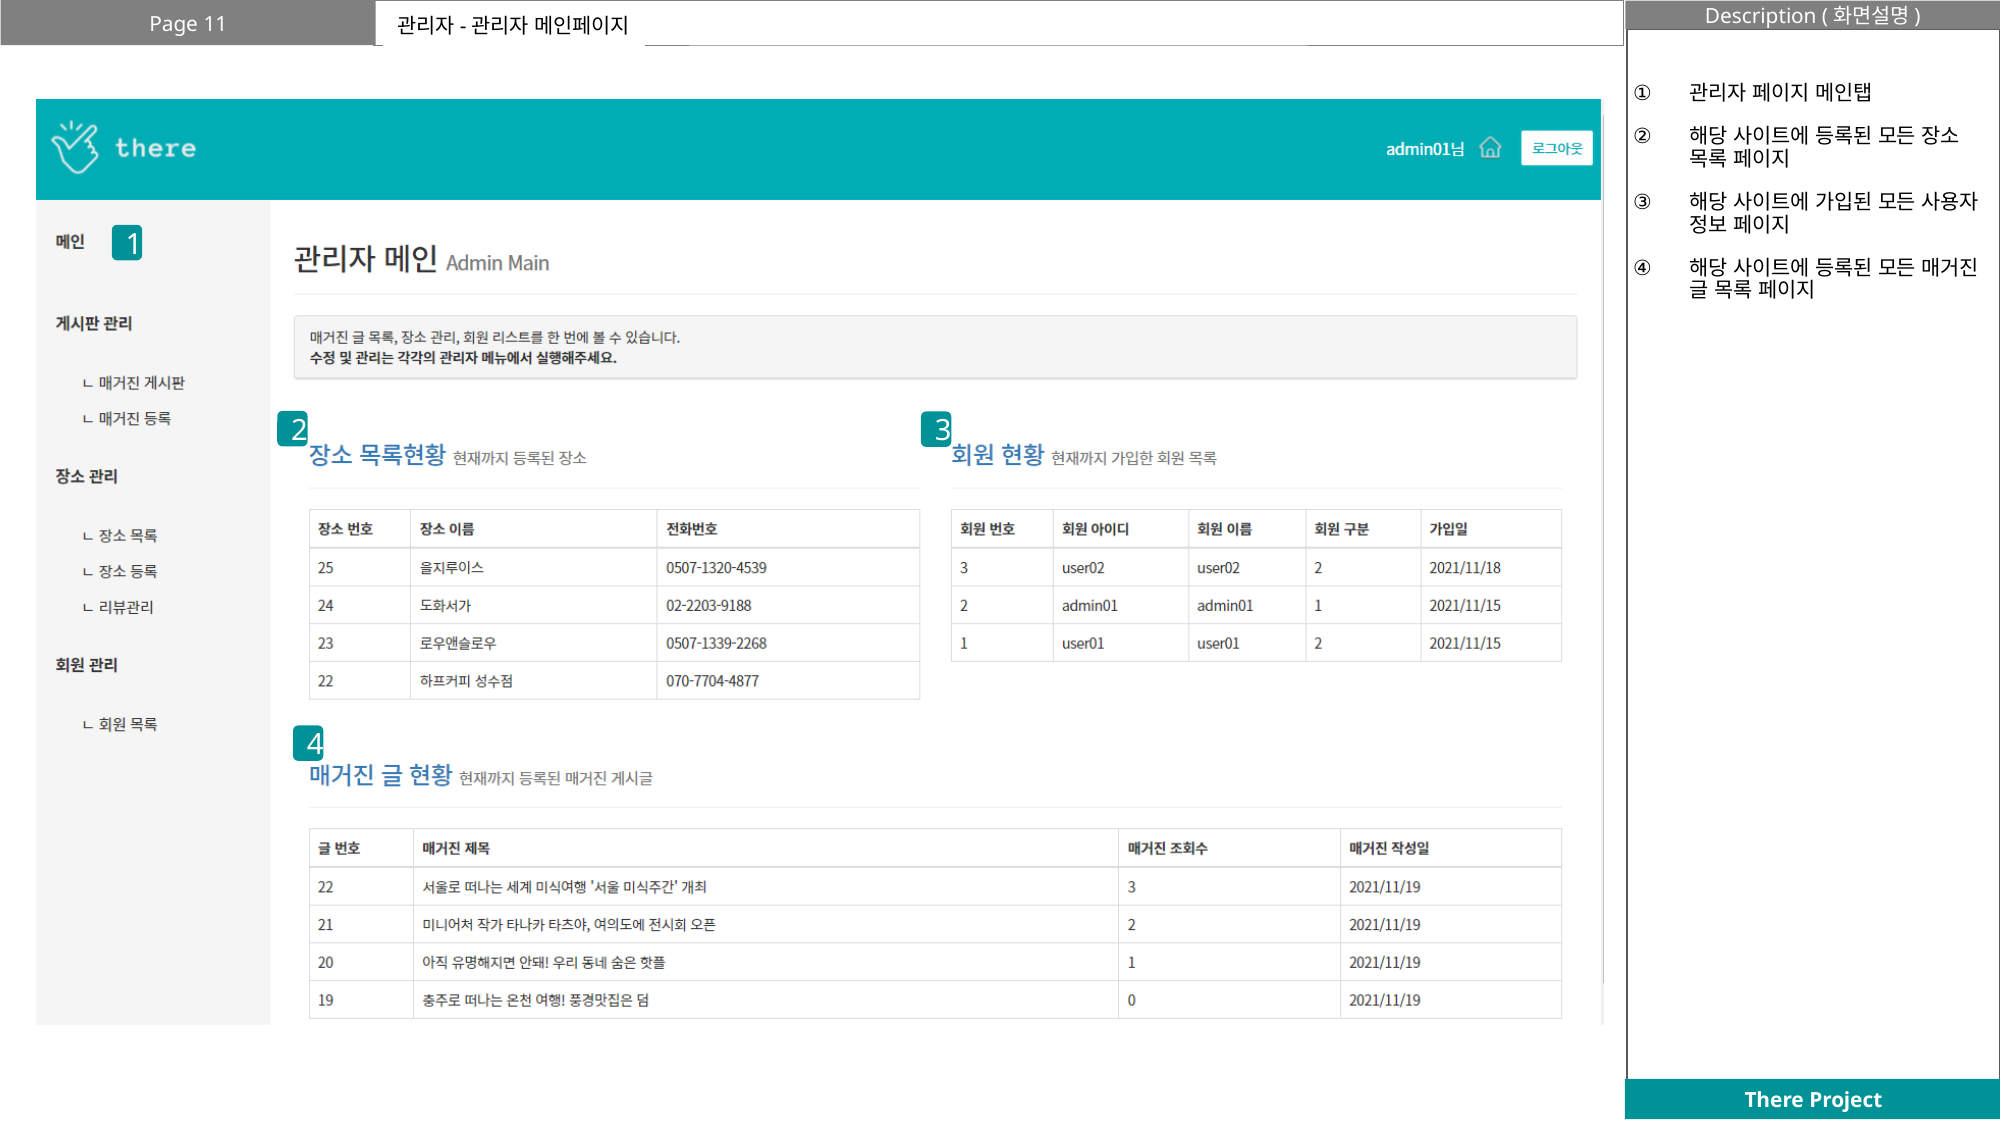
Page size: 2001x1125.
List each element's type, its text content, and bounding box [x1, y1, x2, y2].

text_box Description (화면설명) [1625, 0, 2000, 31]
text_box 관리자-관리자 메인페이지 [383, 5, 645, 46]
list 관리자 페이지 메인탭 해당 사이트에 등록된 모든 장소 목록 페이지 해당 사이트에 가입된 모든 사용자 정보 페이지 해당 사이트에 등록된 모든 매거진 글 목록 페이지 [1627, 31, 2000, 1078]
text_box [1624, 1078, 2000, 1120]
text_box Page 11 [0, 0, 371, 47]
text_box [371, 0, 1625, 47]
picture [36, 98, 1604, 1025]
